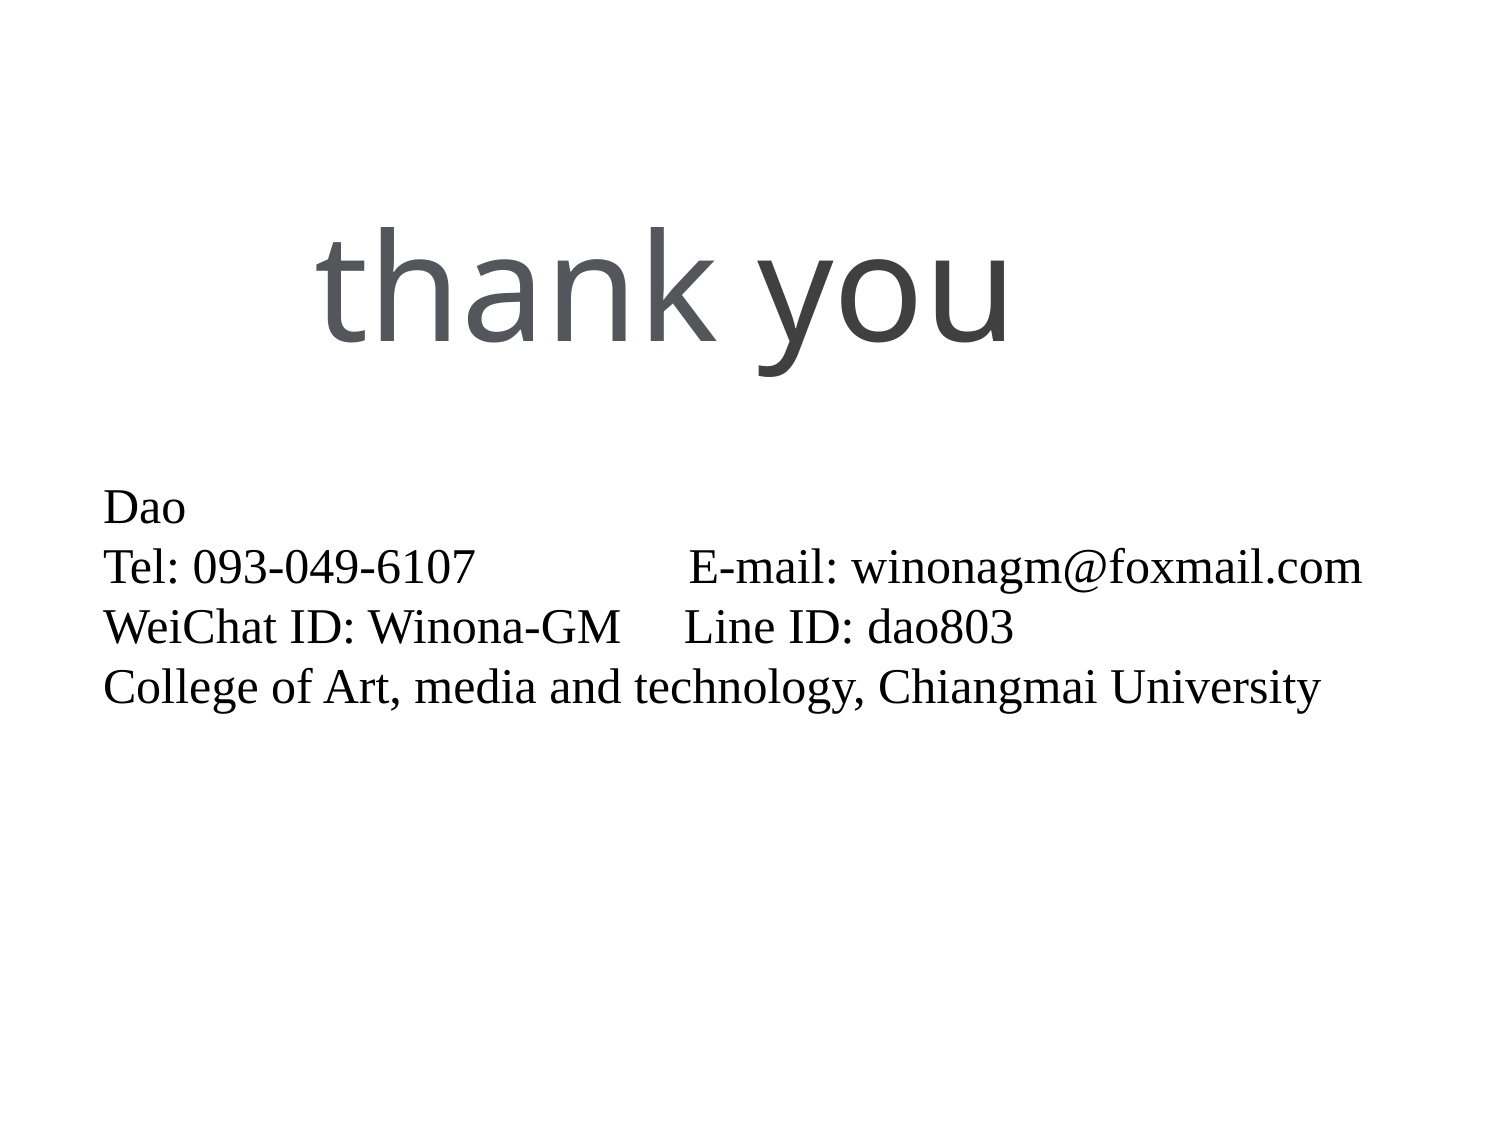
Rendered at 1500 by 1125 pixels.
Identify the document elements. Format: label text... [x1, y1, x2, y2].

text_box Dao Tel: 093-049-6107 E-mail: winonagm@foxmail.com WeiChat ID: Winona-GM Line ID: dao803 College of Art, media and technology, Chiangmai University [88, 466, 1476, 722]
list thank you [44, 43, 1395, 375]
